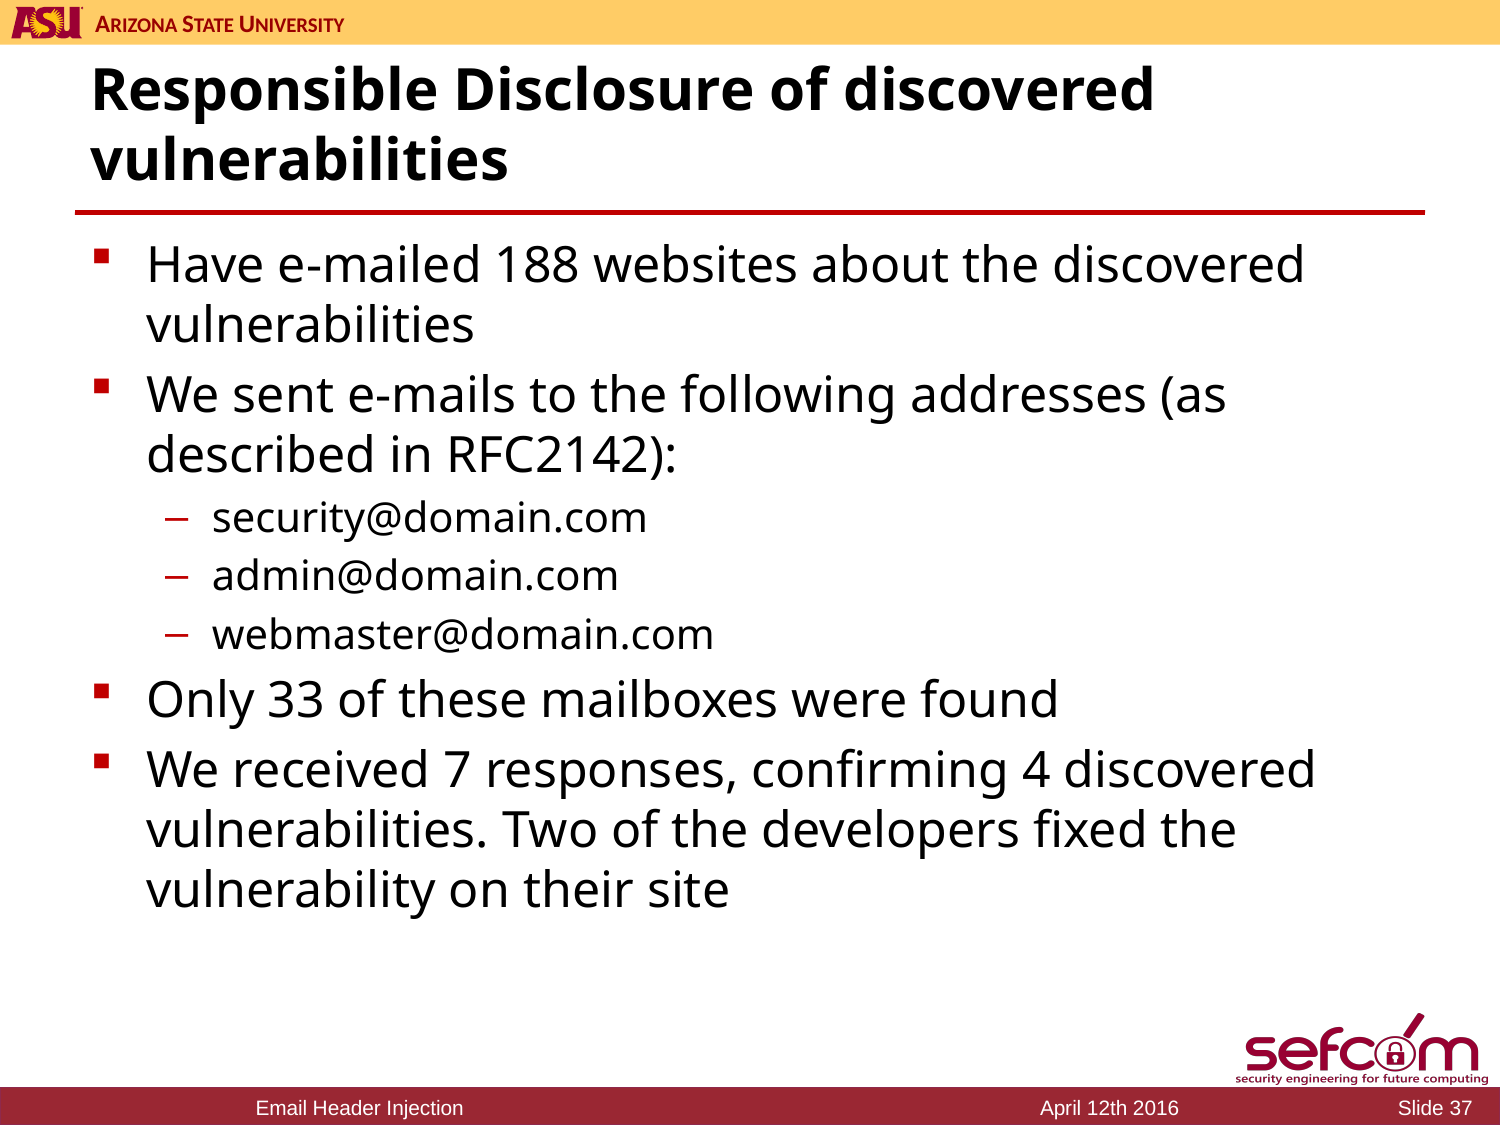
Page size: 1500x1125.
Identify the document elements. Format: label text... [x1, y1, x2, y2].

list Have e-mailed 188 websites about the discovered vulnerabilities We sent e-mails to the following addresses (as described in RFC2142): security@domain.com admin@domain.com webmaster@domain.com Only 33 of these mailboxes were found We received 7 responses, confirming 4 discovered vulnerabilities. Two of the developers fixed the vulnerability on their site [74, 224, 1426, 1038]
slide_number Slide 37 [1349, 1087, 1488, 1125]
footer Email Header Injection [0, 1087, 726, 1125]
title Responsible Disclosure of discovered vulnerabilities [74, 44, 1426, 201]
picture [1236, 1013, 1488, 1085]
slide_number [1024, 1087, 1301, 1125]
